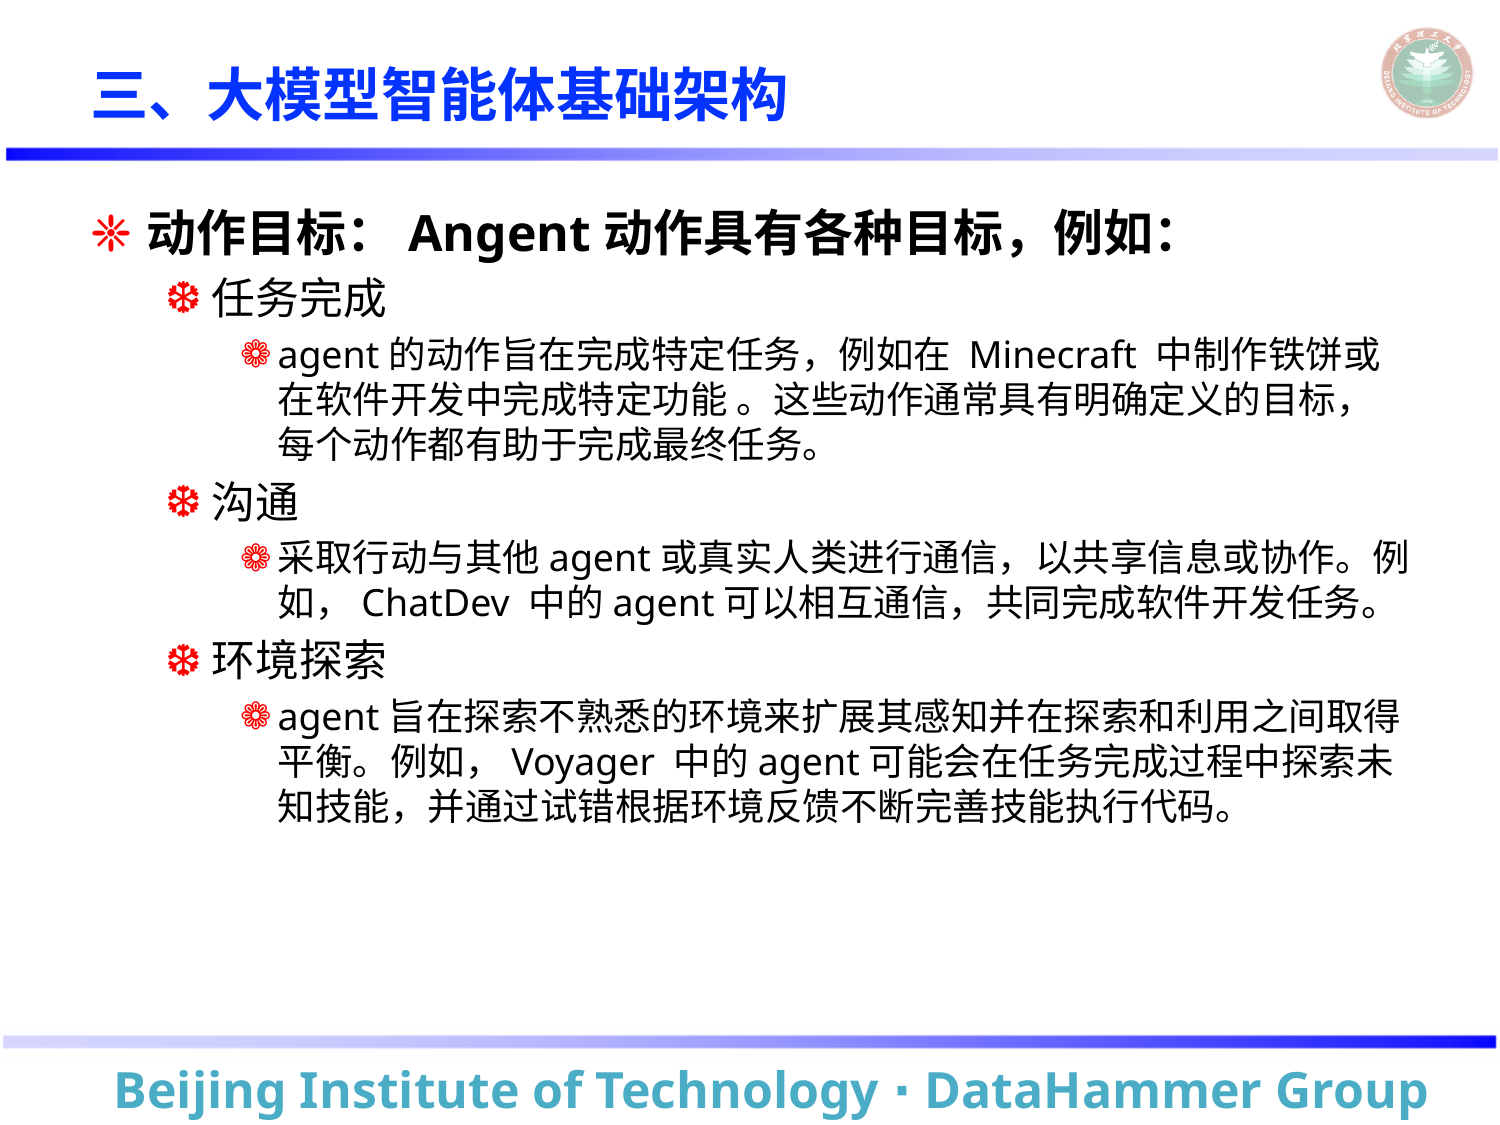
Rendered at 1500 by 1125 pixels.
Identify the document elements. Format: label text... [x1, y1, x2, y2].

picture [3, 1028, 1500, 1062]
picture [0, 133, 1500, 169]
title 三、大模型智能体基础架构 [75, 38, 1425, 148]
list 动作目标：Angent动作具有各种目标，例如： 任务完成 agent的动作旨在完成特定任务，例如在 Minecraft 中制作铁饼或在软件开发中完成特定功能 。这些动作通常具有明确定义的目标，每个动作都有助于完成最终任务。 沟通 采取行动与其他agent或真实人类进行通信，以共享信息或协作。例如，ChatDev 中的agent可以相互通信，共同完成软件开发任务。 环境探索 agent旨在探索不熟悉的环境来扩展其感知并在探索和利用之间取得平衡。例如，Voyager 中的agent可能会在任务完成过程中探索未知技能，并通过试错根据环境反馈不断完善技能执行代码。 [75, 194, 1425, 1026]
